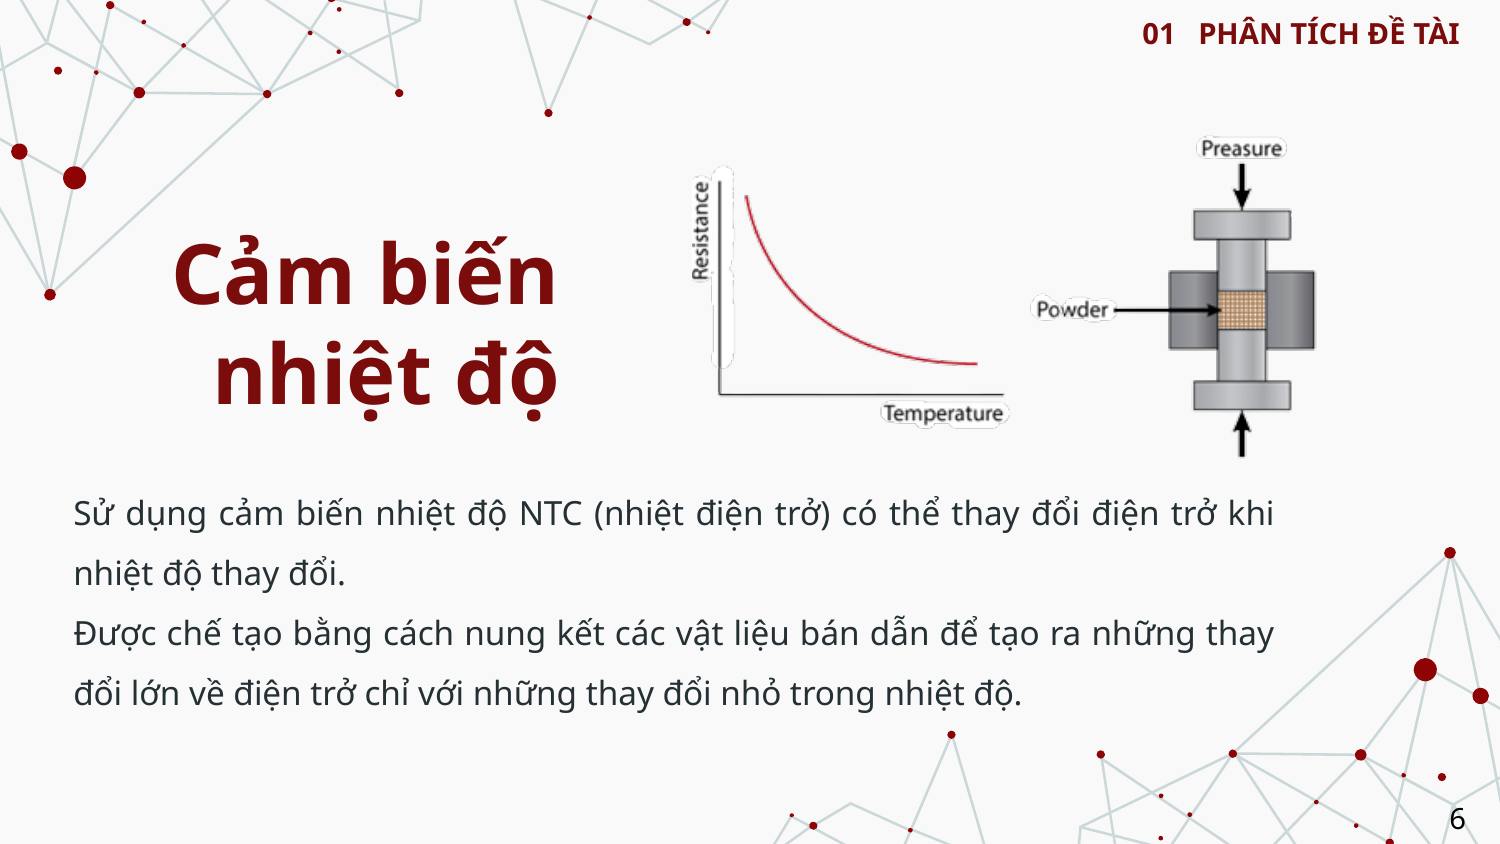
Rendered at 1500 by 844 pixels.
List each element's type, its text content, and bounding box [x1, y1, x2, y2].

picture [691, 134, 1349, 464]
text_box 6 [1434, 793, 1500, 843]
subtitle Sử dụng cảm biến nhiệt độ NTC (nhiệt điện trở) có thể thay đổi điện trở khi nhiệt độ thay đổi. Được chế tạo bằng cách nung kết các vật liệu bán dẫn để tạo ra những thay đổi lớn về điện trở chỉ với những thay đổi nhỏ trong nhiệt độ. [58, 457, 1292, 797]
title Cảm biến nhiệt độ [120, 206, 575, 419]
text_box 01 [1127, 0, 1228, 67]
text_box PHÂN TÍCH ĐỀ TÀI [1228, 0, 1500, 67]
